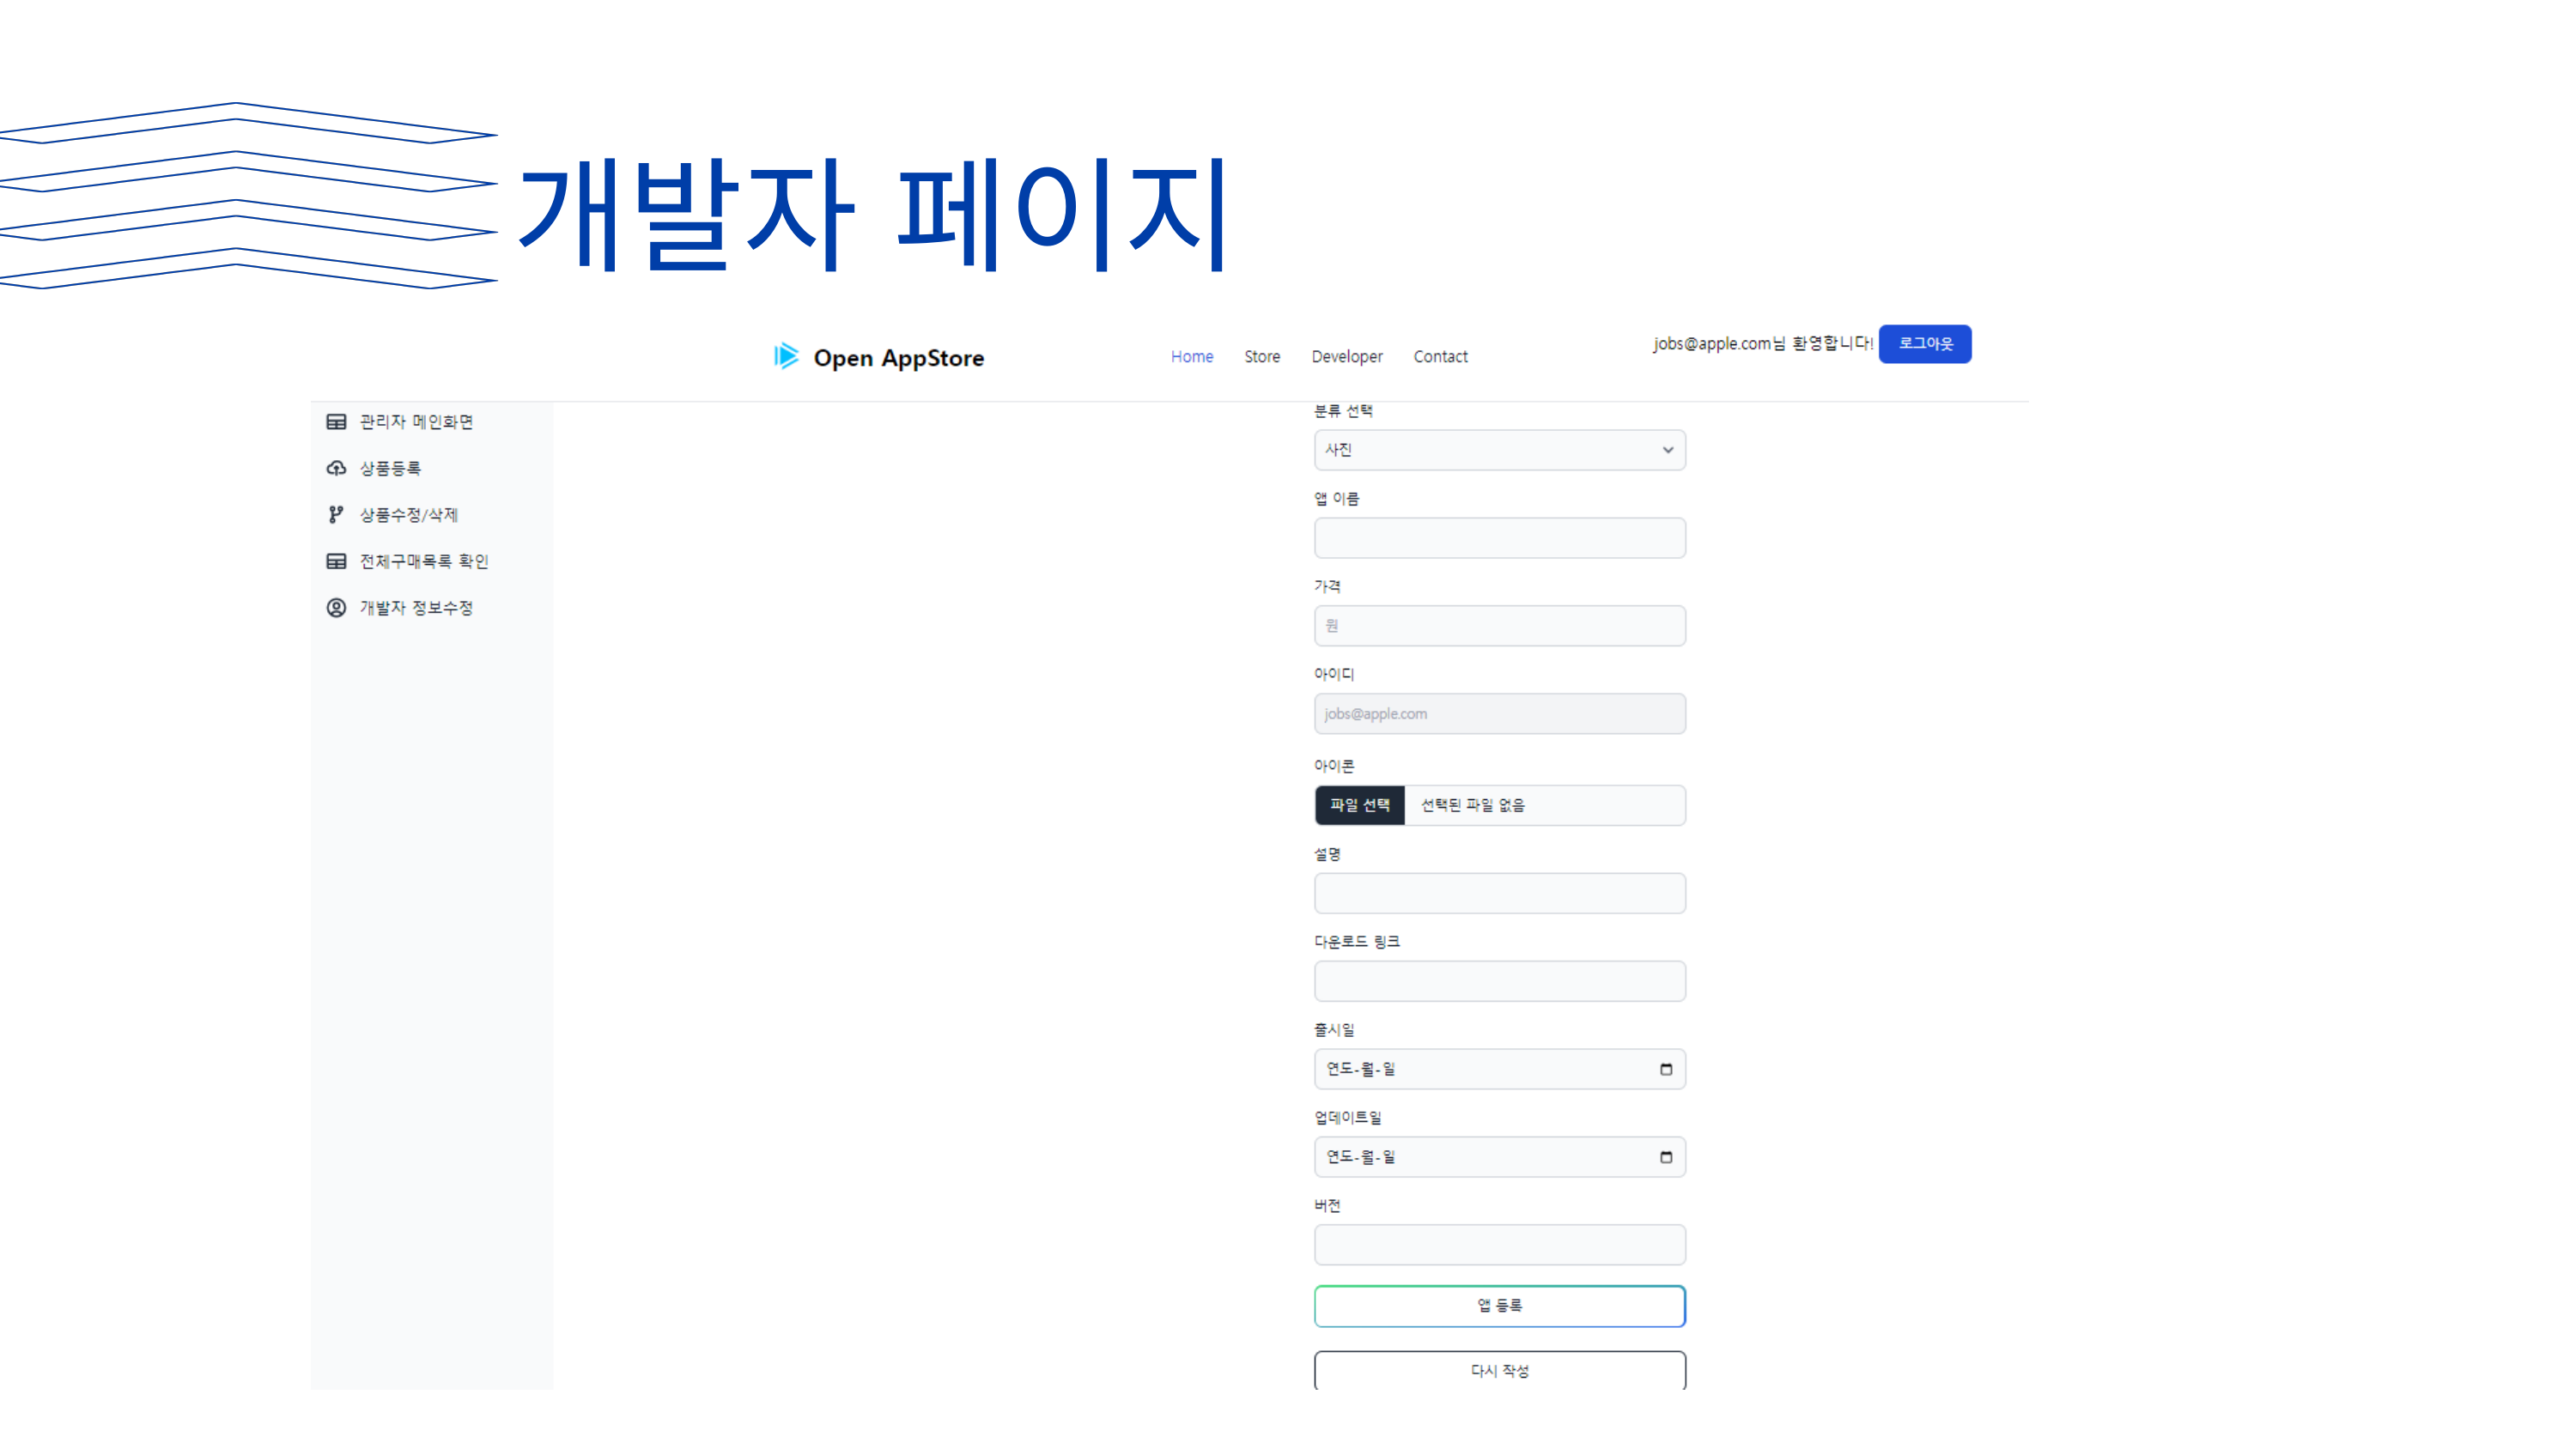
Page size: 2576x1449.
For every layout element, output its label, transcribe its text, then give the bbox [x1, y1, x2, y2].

picture [311, 313, 2029, 1390]
text_box 개발자 페이지 [499, 128, 1473, 288]
text_box [0, 102, 499, 289]
